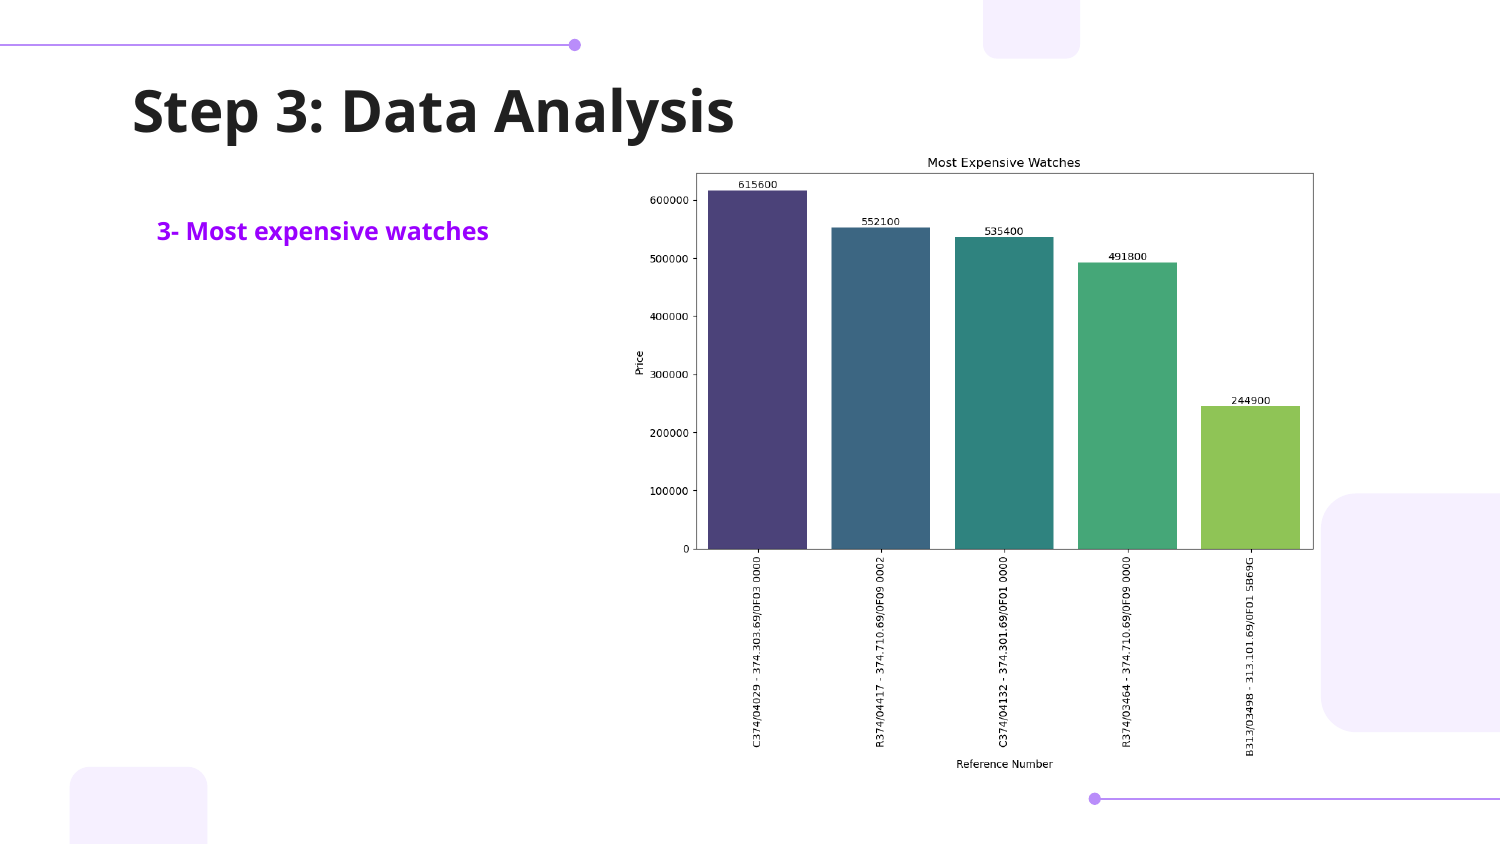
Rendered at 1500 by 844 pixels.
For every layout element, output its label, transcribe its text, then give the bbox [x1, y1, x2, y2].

title Step 3: Data Analysis [116, 58, 1383, 158]
picture [627, 150, 1319, 778]
list 3- Most expensive watches [116, 185, 622, 260]
